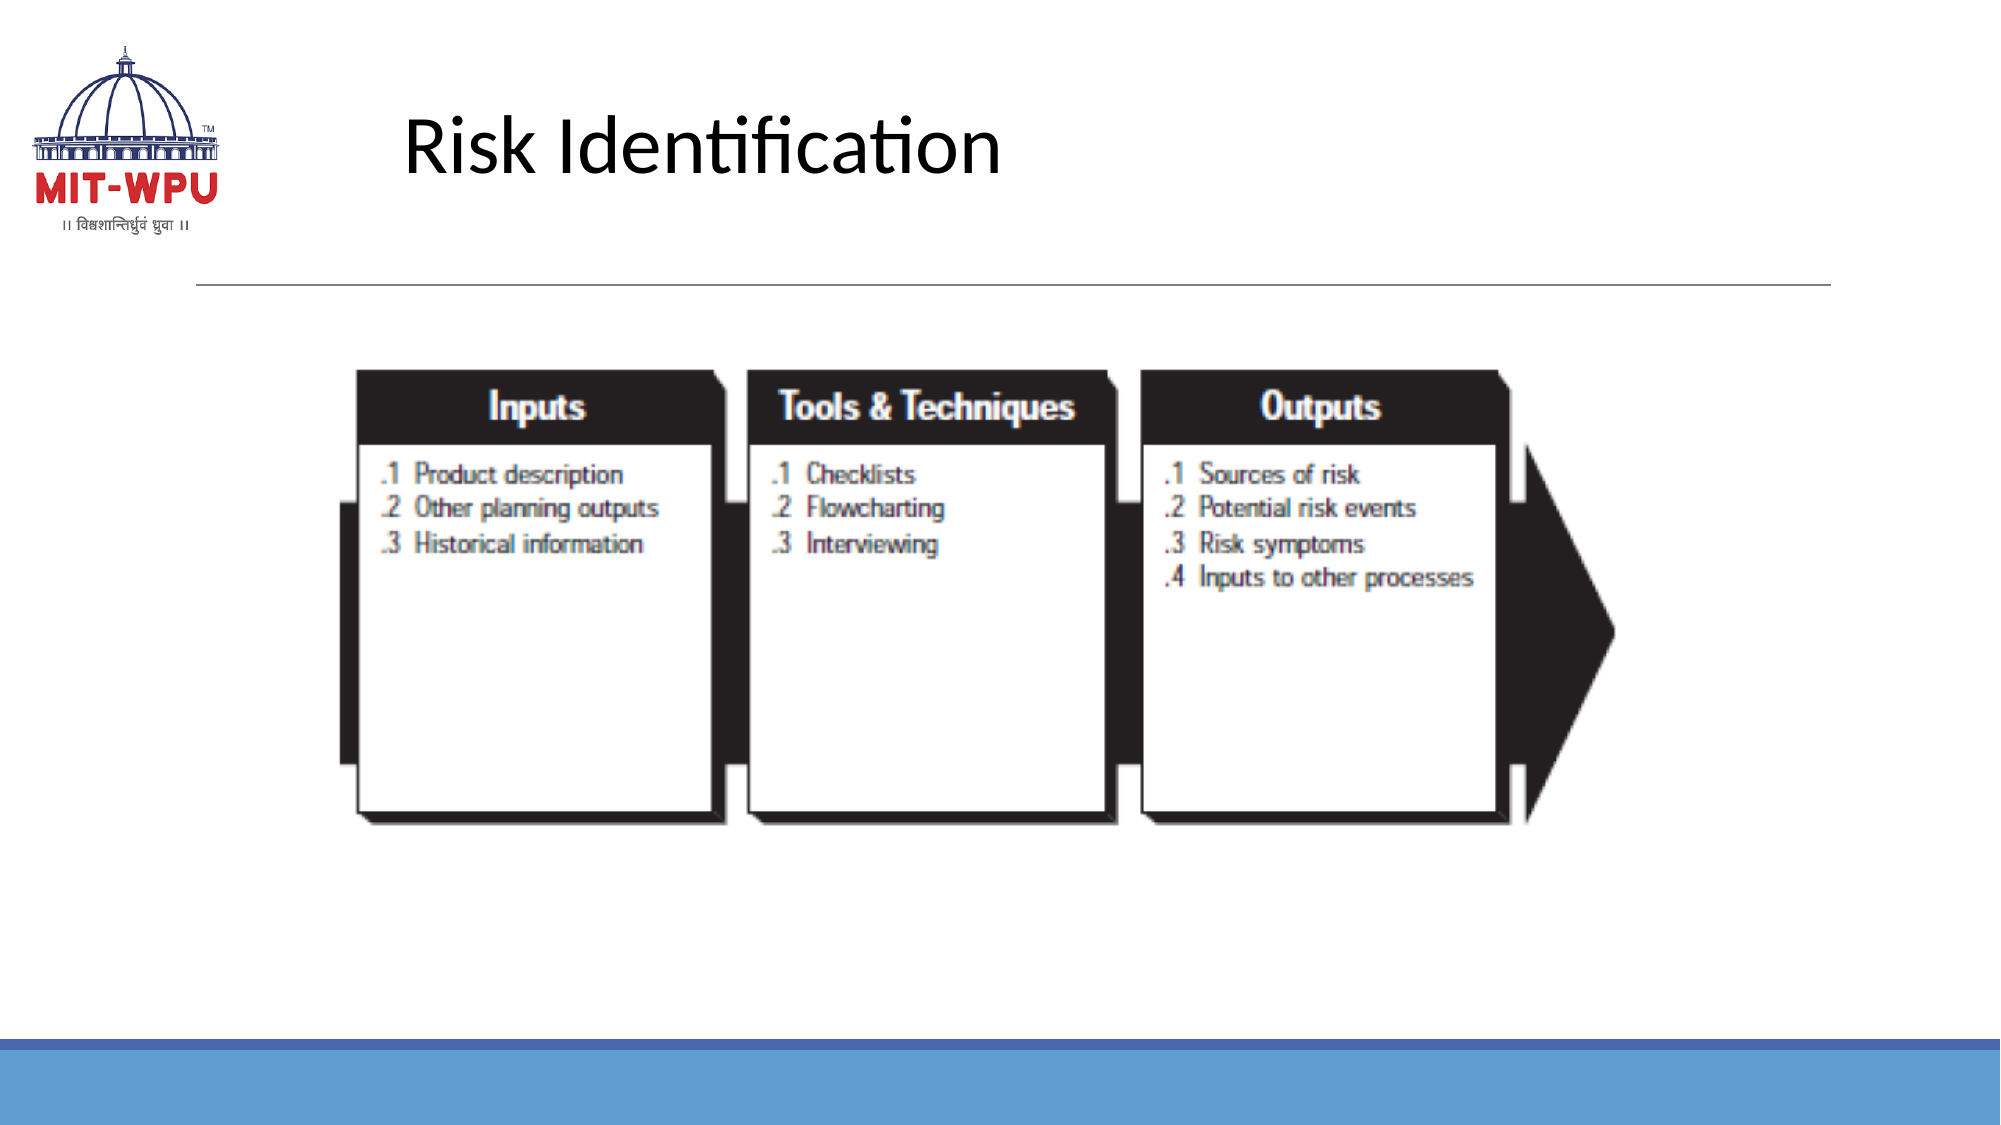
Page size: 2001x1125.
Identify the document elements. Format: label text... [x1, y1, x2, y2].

picture [297, 298, 1641, 904]
text_box Risk Identification [388, 83, 1027, 199]
picture [31, 46, 241, 236]
